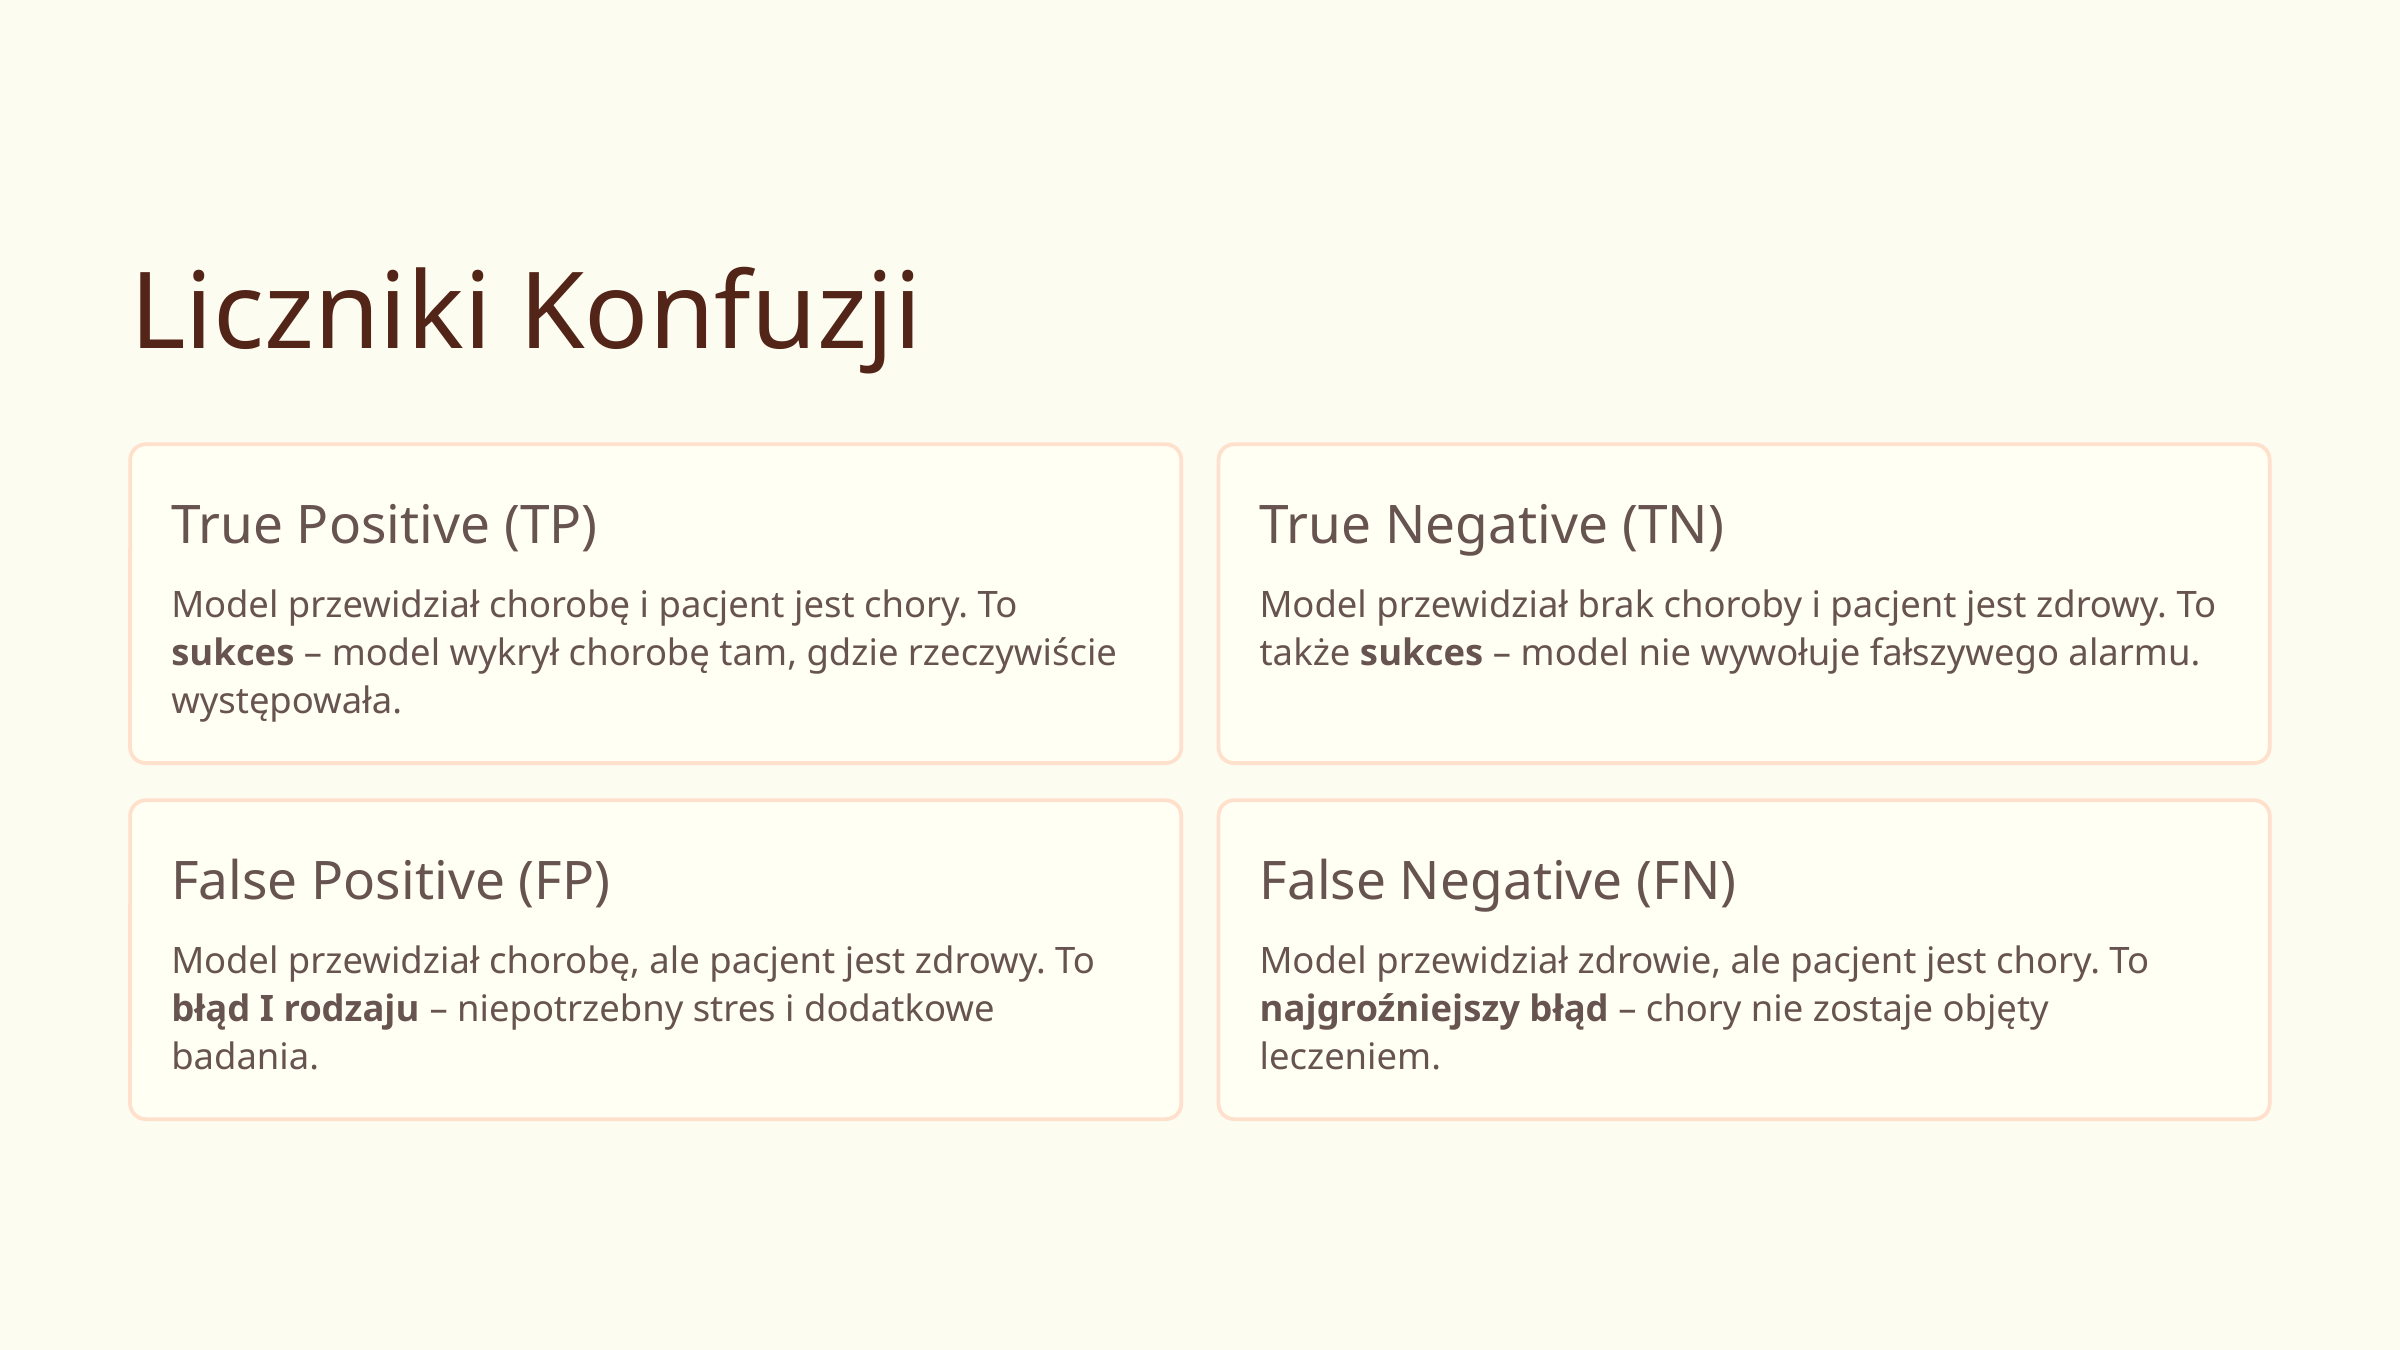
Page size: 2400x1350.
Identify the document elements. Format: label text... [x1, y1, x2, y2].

text_box Model przewidział chorobę, ale pacjent jest zdrowy. To błąd I rodzaju – niepotrzebny stres i dodatkowe badania. [171, 933, 1141, 1079]
text_box Model przewidział brak choroby i pacjent jest zdrowy. To także sukces – model nie wywołuje fałszywego alarmu. [1259, 577, 2229, 723]
text_box [1218, 444, 2270, 764]
text_box False Positive (FP) [171, 841, 707, 911]
text_box [130, 800, 1182, 1120]
text_box Model przewidział zdrowie, ale pacjent jest chory. To najgroźniejszy błąd – chory nie zostaje objęty leczeniem. [1259, 933, 2229, 1079]
text_box [130, 444, 1182, 764]
text_box True Negative (TN) [1259, 485, 1795, 555]
text_box [1218, 800, 2270, 1120]
text_box False Negative (FN) [1259, 841, 1795, 911]
text_box True Positive (TP) [171, 485, 707, 555]
text_box Model przewidział chorobę i pacjent jest chory. To sukces – model wykrył chorobę tam, gdzie rzeczywiście występowała. [171, 577, 1141, 723]
text_box Liczniki Konfuzji [130, 230, 1200, 370]
